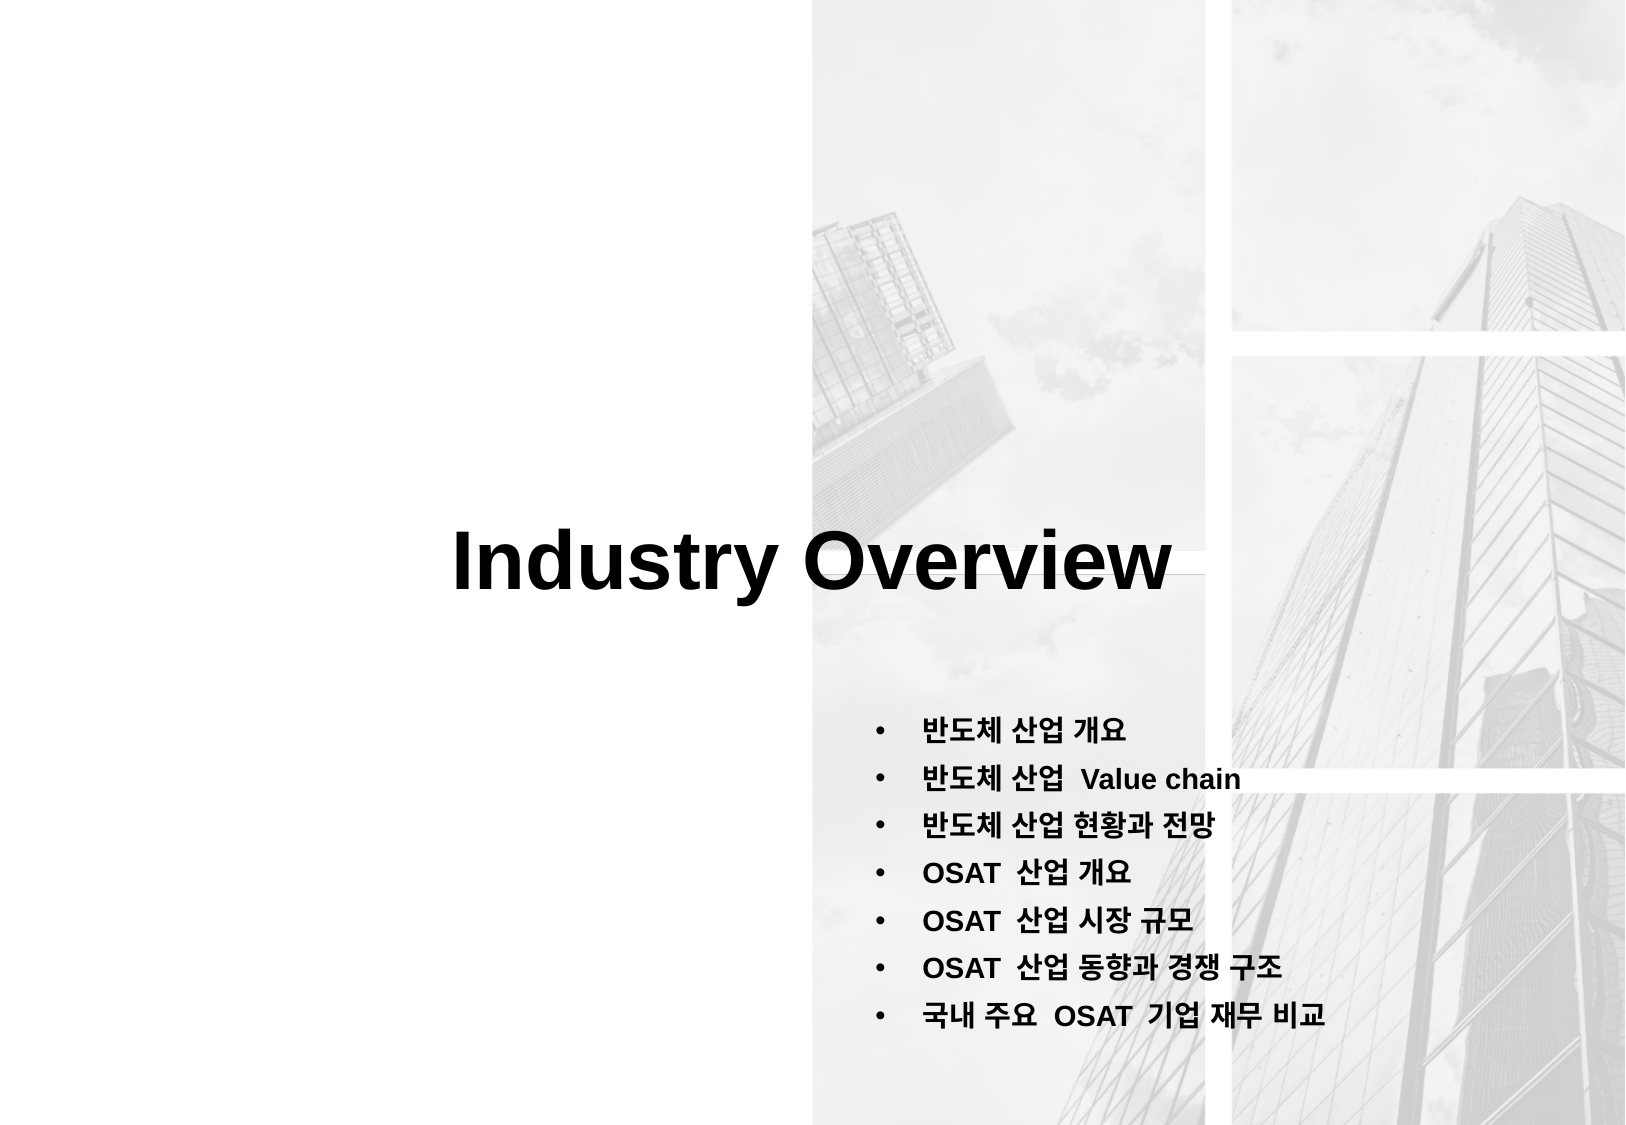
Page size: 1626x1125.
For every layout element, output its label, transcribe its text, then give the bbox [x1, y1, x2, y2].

list Industry Overview [312, 487, 1313, 638]
picture [812, 0, 1625, 1125]
text_box 반도체 산업 개요 반도체 산업 Value chain 반도체 산업 현황과 전망 OSAT 산업 개요 OSAT 산업 시장 규모 OSAT 산업 동향과 경쟁 구조 국내 주요 OSAT 기업 재무 비교 [860, 705, 1607, 1040]
